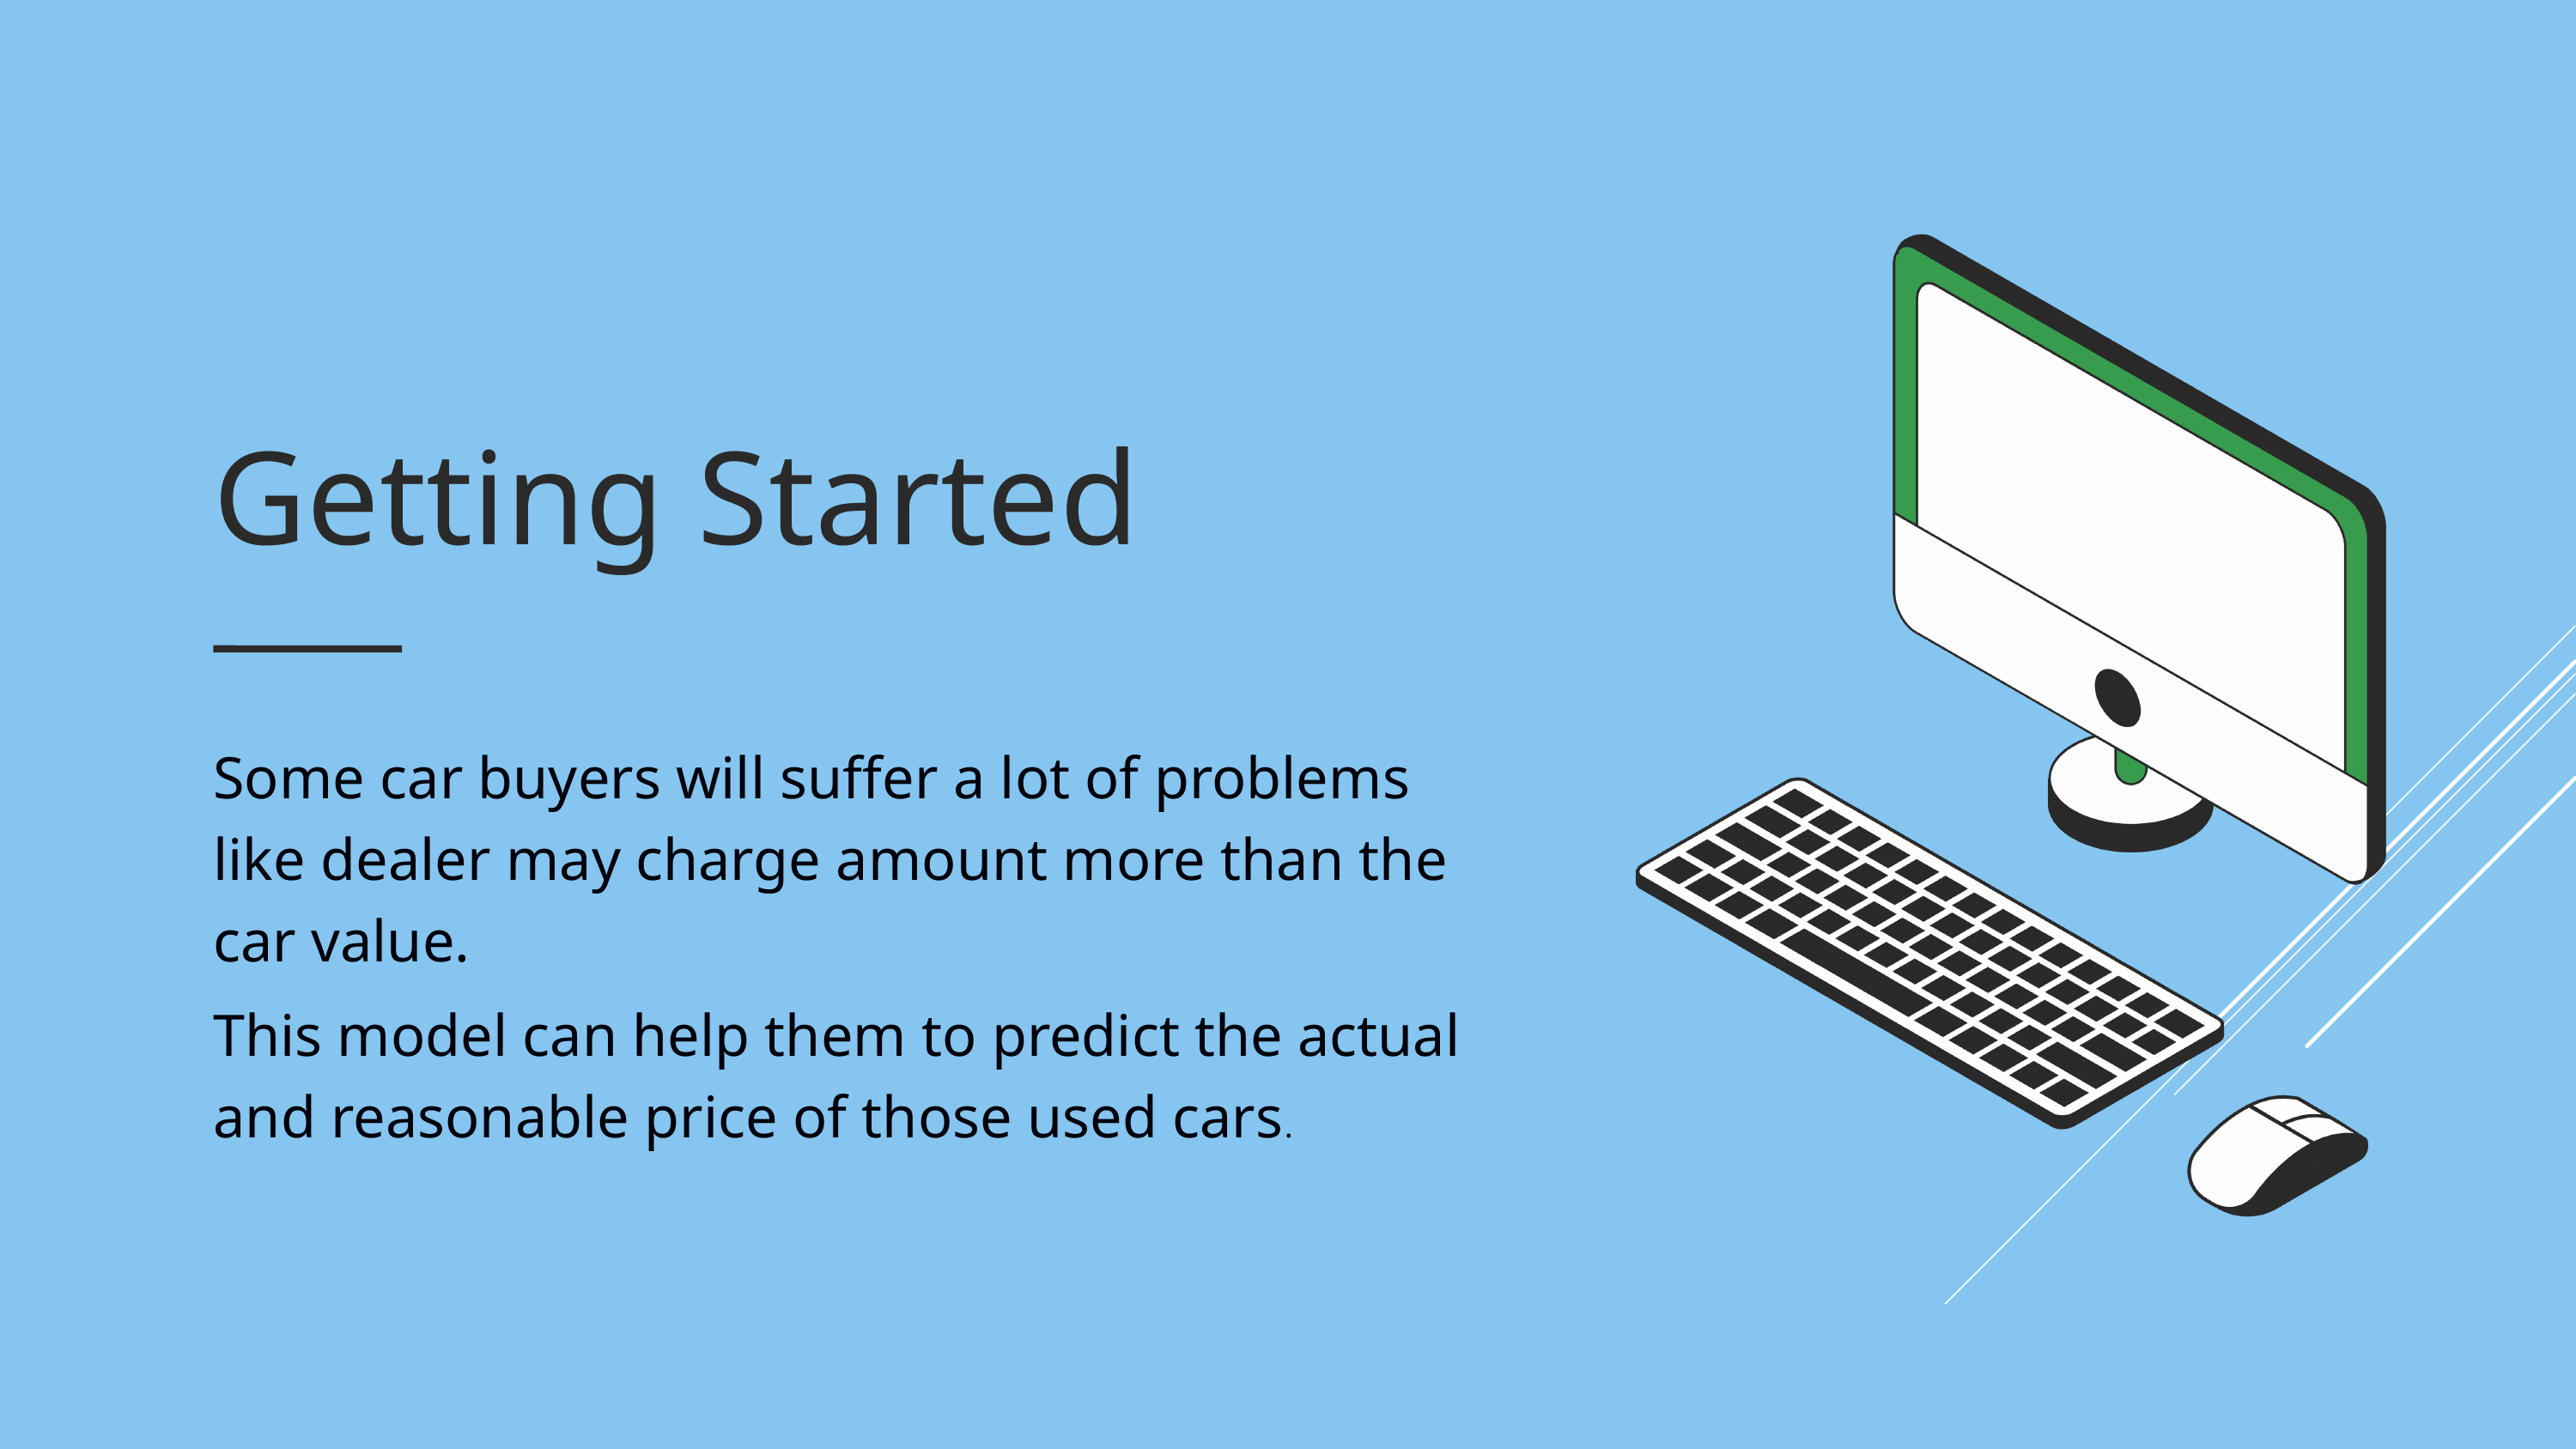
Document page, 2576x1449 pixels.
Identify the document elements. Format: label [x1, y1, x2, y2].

text_box [1635, 231, 2386, 1218]
text_box [213, 415, 1516, 1226]
